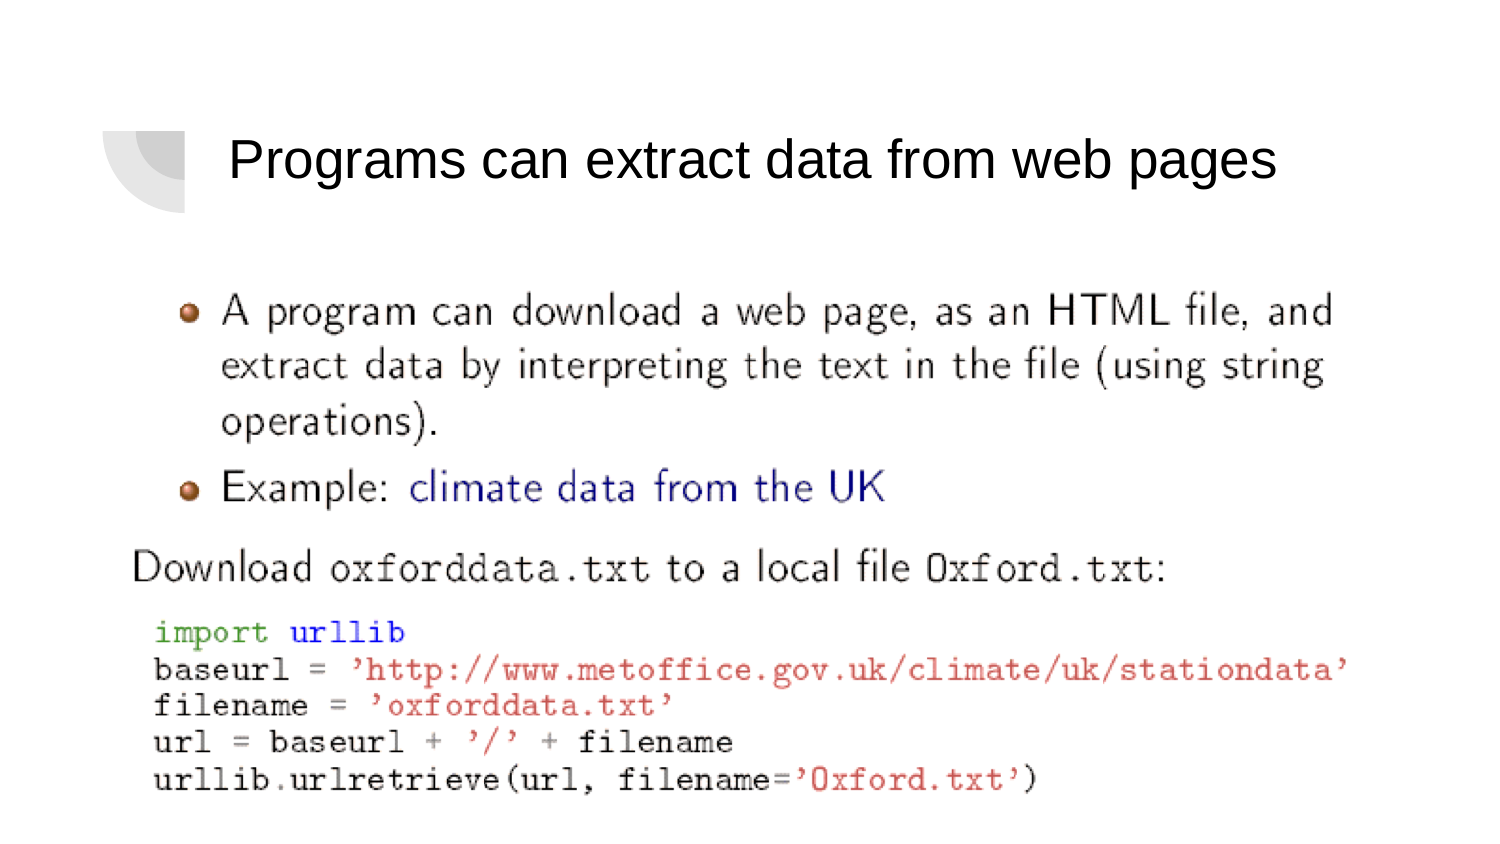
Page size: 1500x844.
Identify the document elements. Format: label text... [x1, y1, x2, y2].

title Programs can extract data from web pages [213, 98, 1368, 263]
picture [131, 271, 1369, 805]
